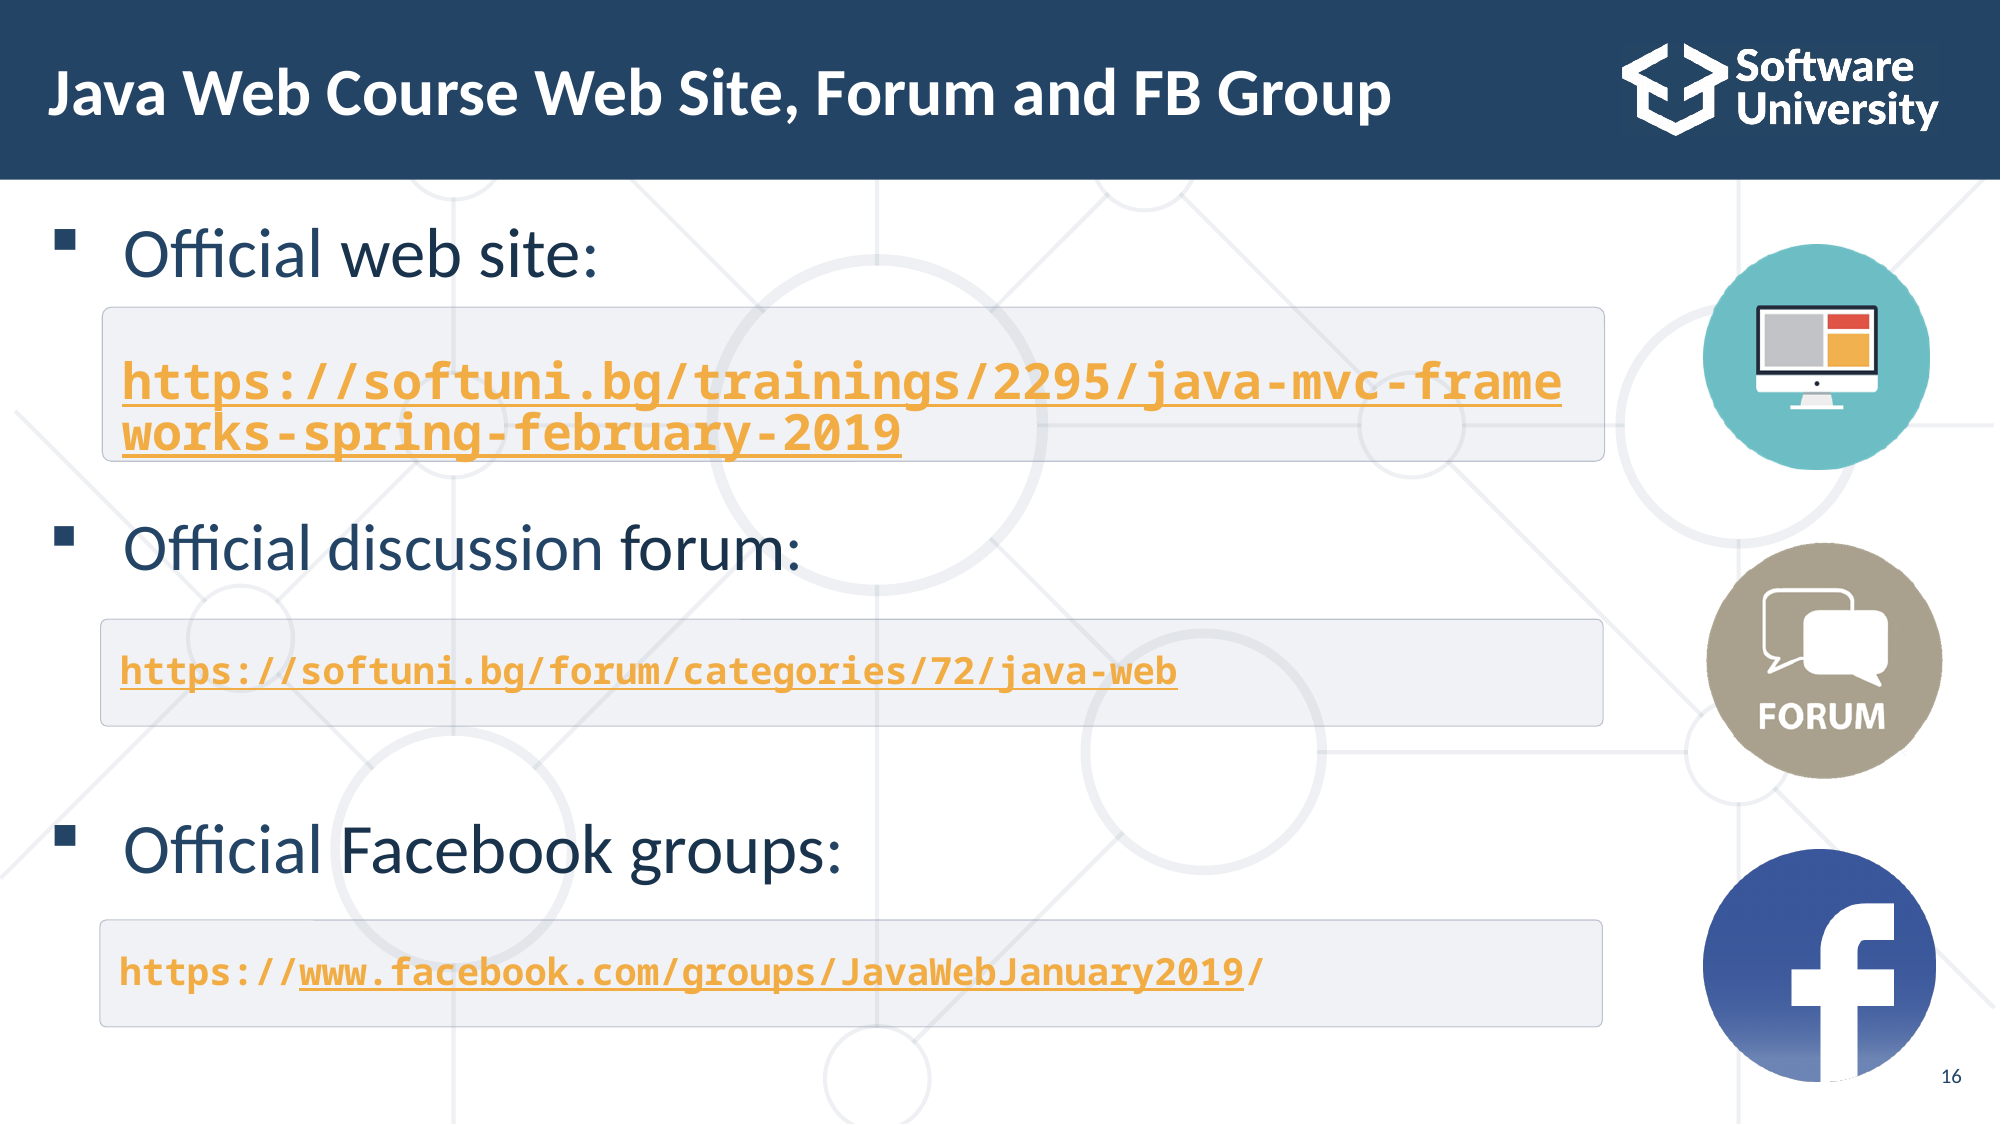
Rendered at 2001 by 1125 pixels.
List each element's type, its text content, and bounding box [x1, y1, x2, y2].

title Java Web Course Web Site, Forum and FB Group [31, 16, 1591, 162]
picture [1703, 539, 1945, 781]
text_box https://www.facebook.com/groups/JavaWebJanuary2019/ [99, 919, 1603, 1027]
picture [1703, 849, 1936, 1082]
slide_number 16 [1897, 1049, 1968, 1101]
picture [1703, 244, 1930, 471]
text_box https://softuni.bg/trainings/2295/java-mvc-frameworks-spring-february-2019 [102, 307, 1605, 462]
text_box https://softuni.bg/forum/categories/72/java-web [100, 619, 1604, 727]
picture [1622, 43, 1939, 136]
list Official web site: Official discussion forum: Official Facebook groups: [31, 196, 1970, 1050]
